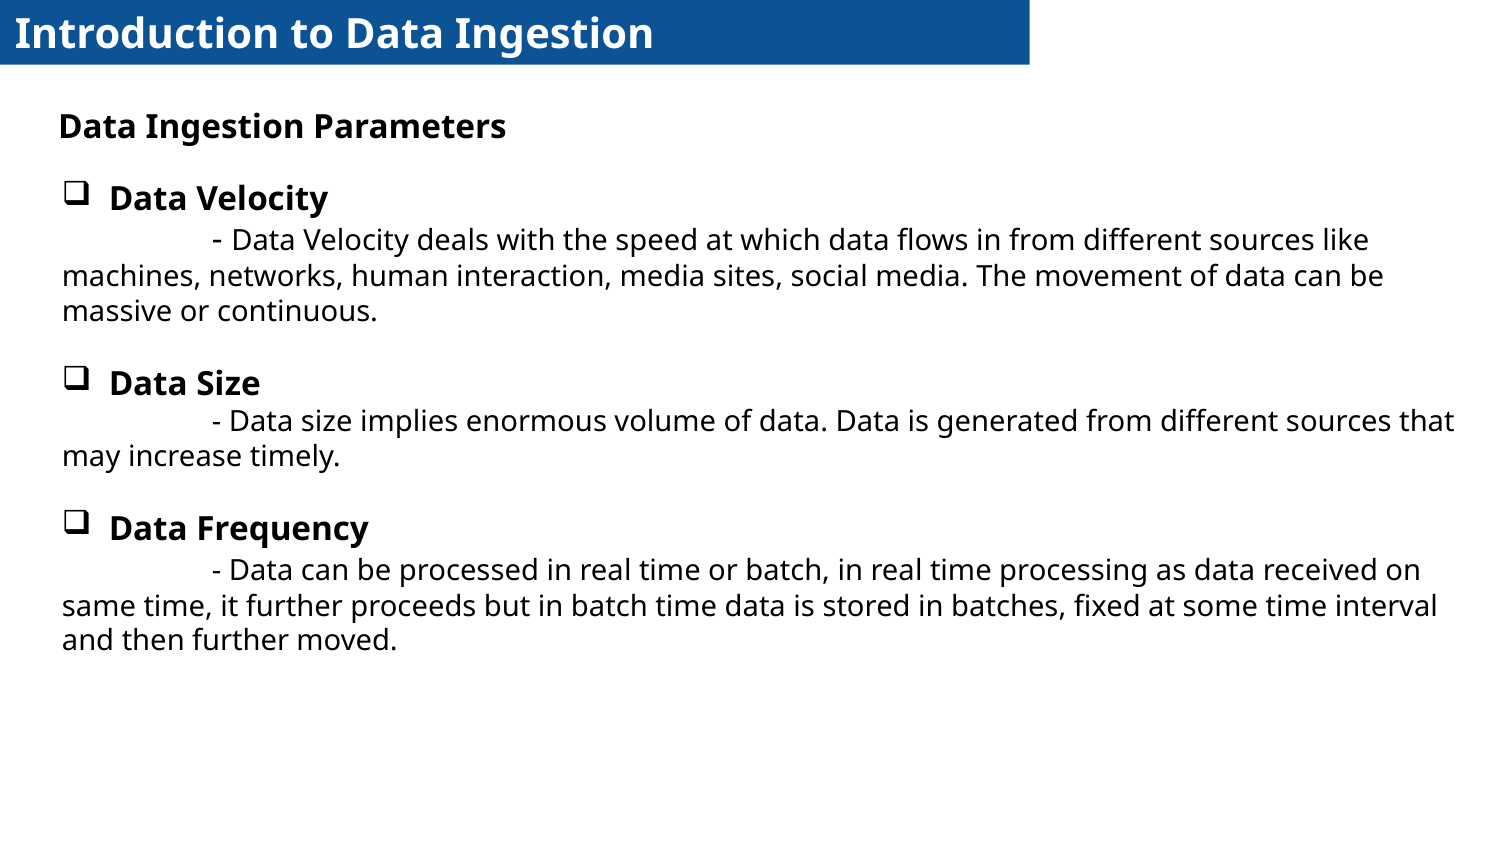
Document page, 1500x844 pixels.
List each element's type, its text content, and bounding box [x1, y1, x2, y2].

text_box Data Ingestion Parameters [22, 78, 775, 153]
text_box Introduction to Data Ingestion [0, 0, 1030, 65]
text_box Data Velocity - Data Velocity deals with the speed at which data flows in from different sources like machines, networks, human interaction, media sites, social media. The movement of data can be massive or continuous. Data Size - Data size implies enormous volume of data. Data is generated from different sources that may increase timely. Data Frequency - Data can be processed in real time or batch, in real time processing as data received on same time, it further proceeds but in batch time data is stored in batches, fixed at some time interval and then further moved. [47, 170, 1473, 665]
